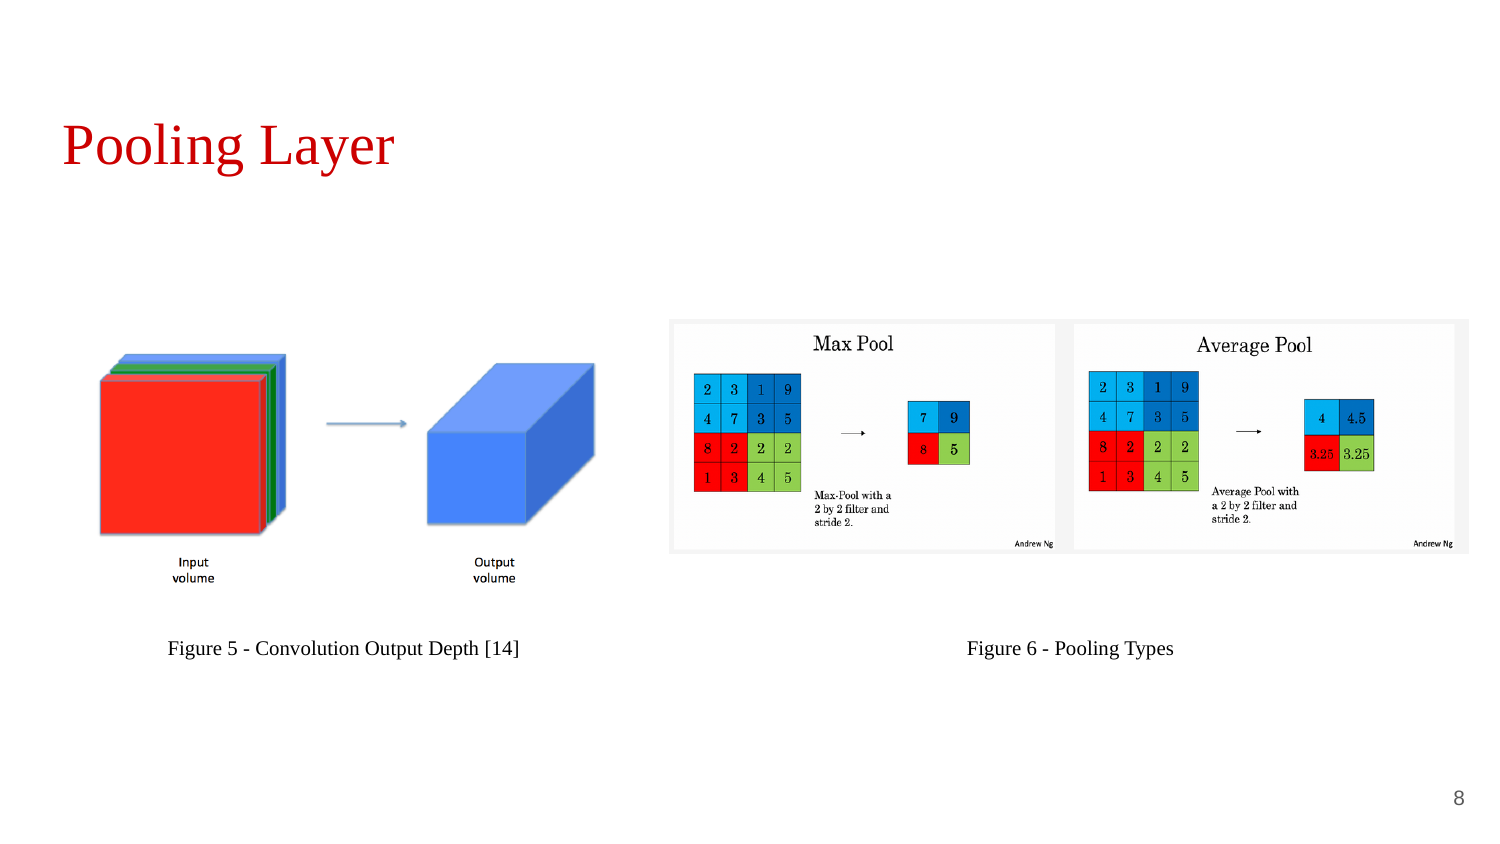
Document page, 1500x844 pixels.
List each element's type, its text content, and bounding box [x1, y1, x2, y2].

picture [82, 333, 605, 595]
slide_number ‹#› [1389, 764, 1480, 830]
picture [667, 315, 1474, 559]
title Pooling Layer [47, 58, 1345, 191]
text_box Figure 6 - Pooling Types [824, 607, 1317, 675]
text_box Figure 5 - Convolution Output Depth [14] [97, 607, 590, 675]
